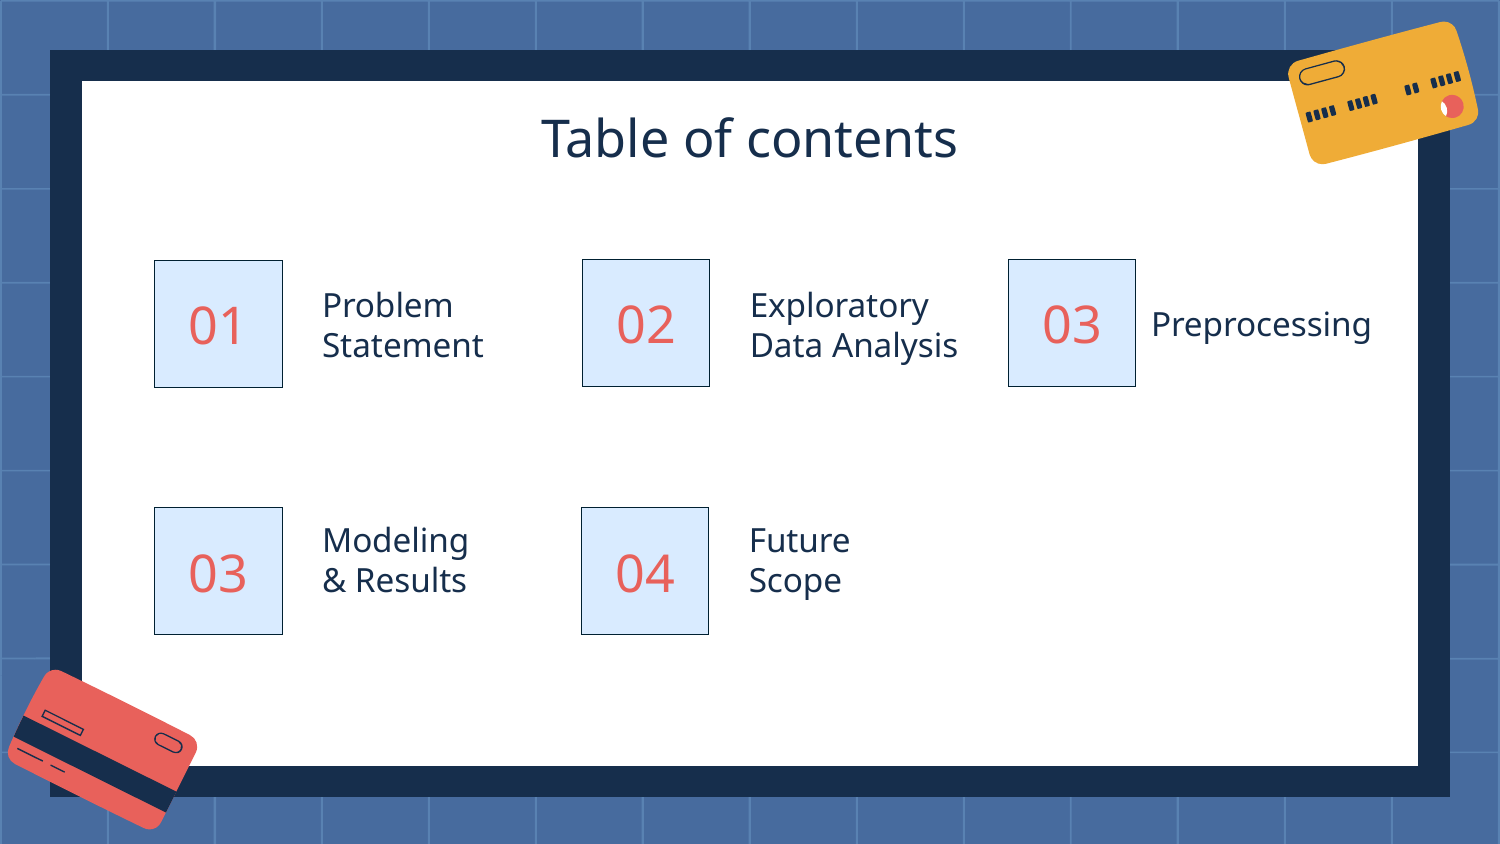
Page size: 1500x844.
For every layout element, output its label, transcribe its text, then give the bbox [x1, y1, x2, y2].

title Future Scope [733, 507, 889, 611]
title 03 [154, 507, 283, 635]
title 04 [581, 507, 709, 635]
title Problem Statement [307, 272, 547, 375]
title Modeling & Results [307, 507, 514, 611]
text_box 03 [1008, 259, 1136, 387]
title Table of contents [118, 90, 1382, 185]
title 02 [582, 259, 710, 387]
title 01 [154, 260, 283, 388]
title Exploratory Data Analysis [734, 272, 1008, 376]
text_box Preprocessing [1136, 272, 1417, 375]
